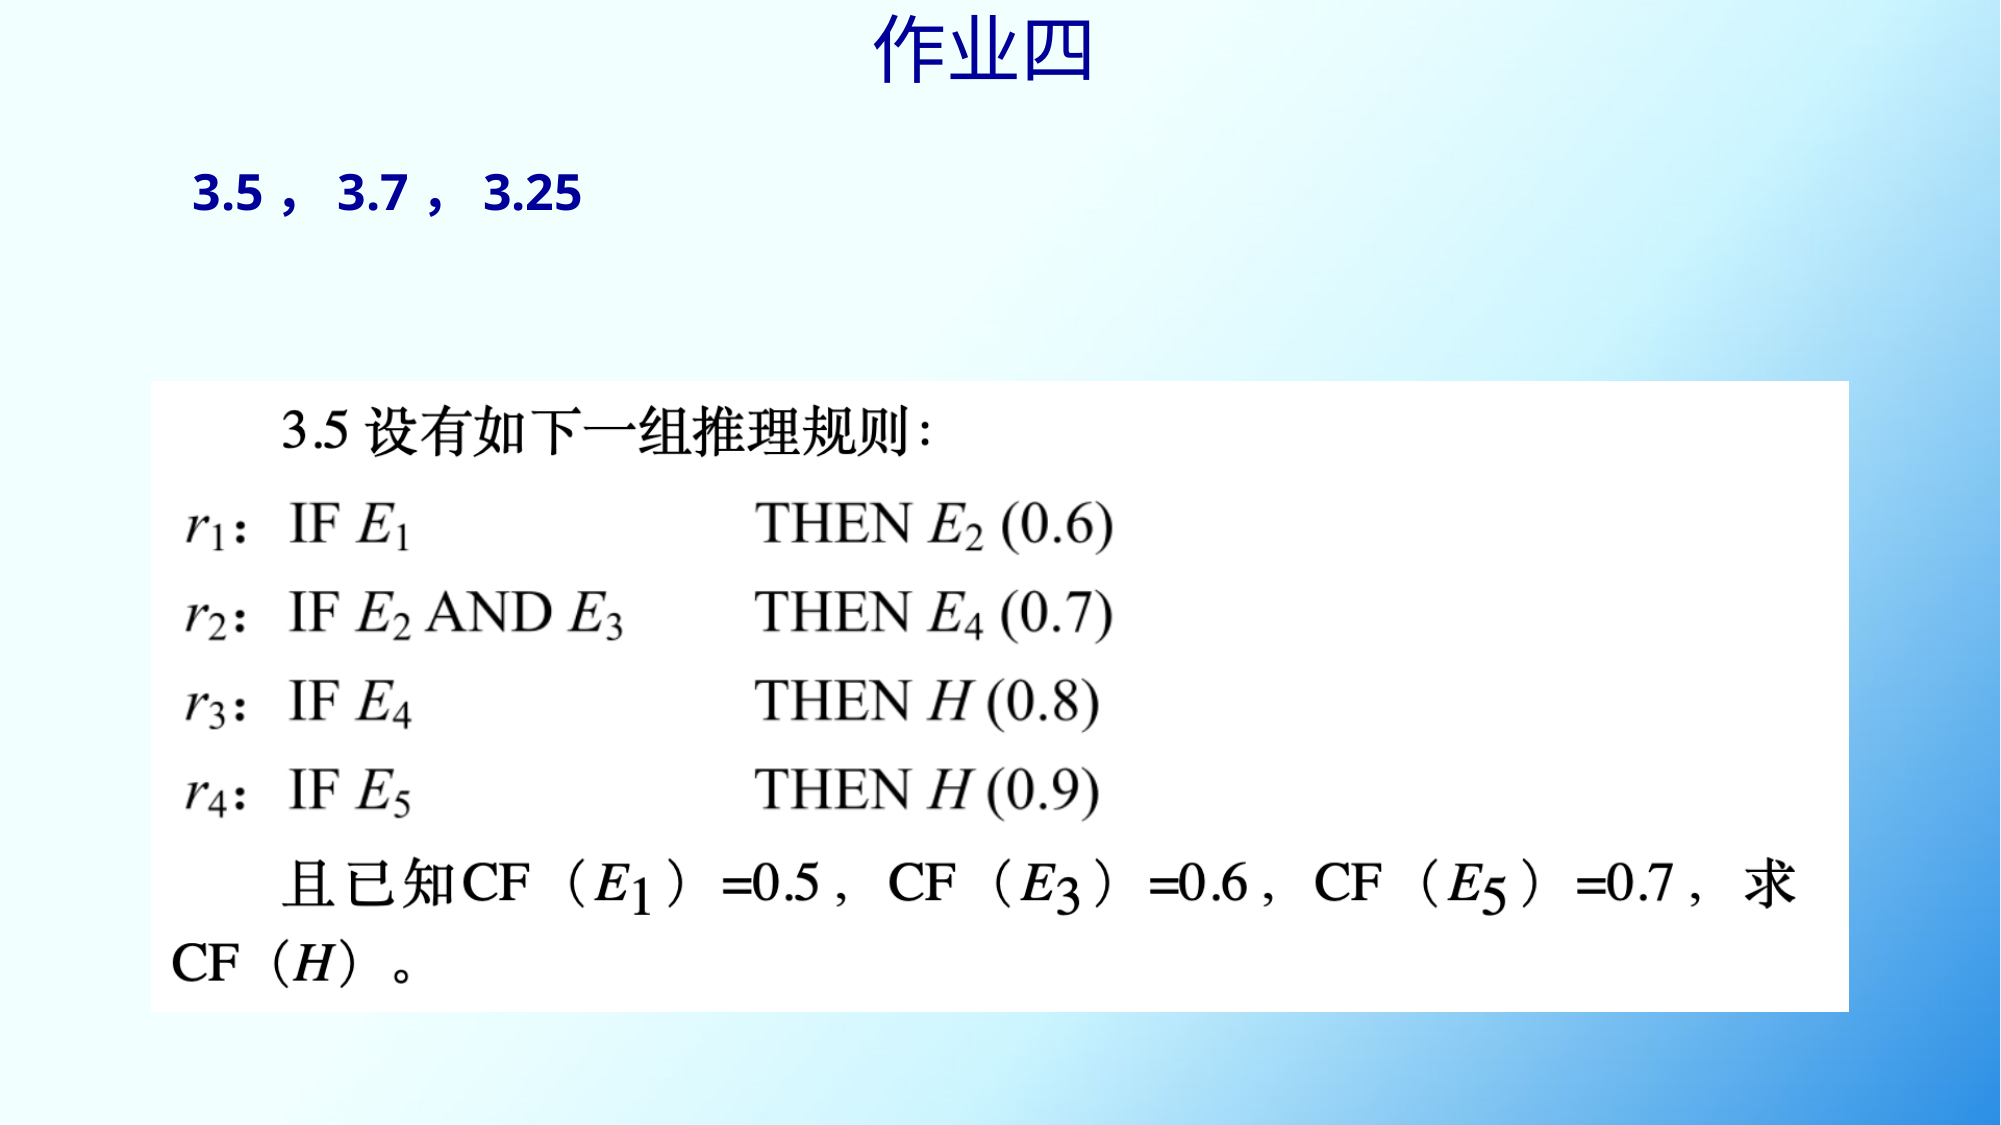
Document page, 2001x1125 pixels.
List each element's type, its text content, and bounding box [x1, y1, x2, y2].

title 3.5，3.7，3.25 [177, 159, 1823, 381]
text_box 作业四 [308, 0, 1659, 107]
picture [0, 0, 2001, 1125]
